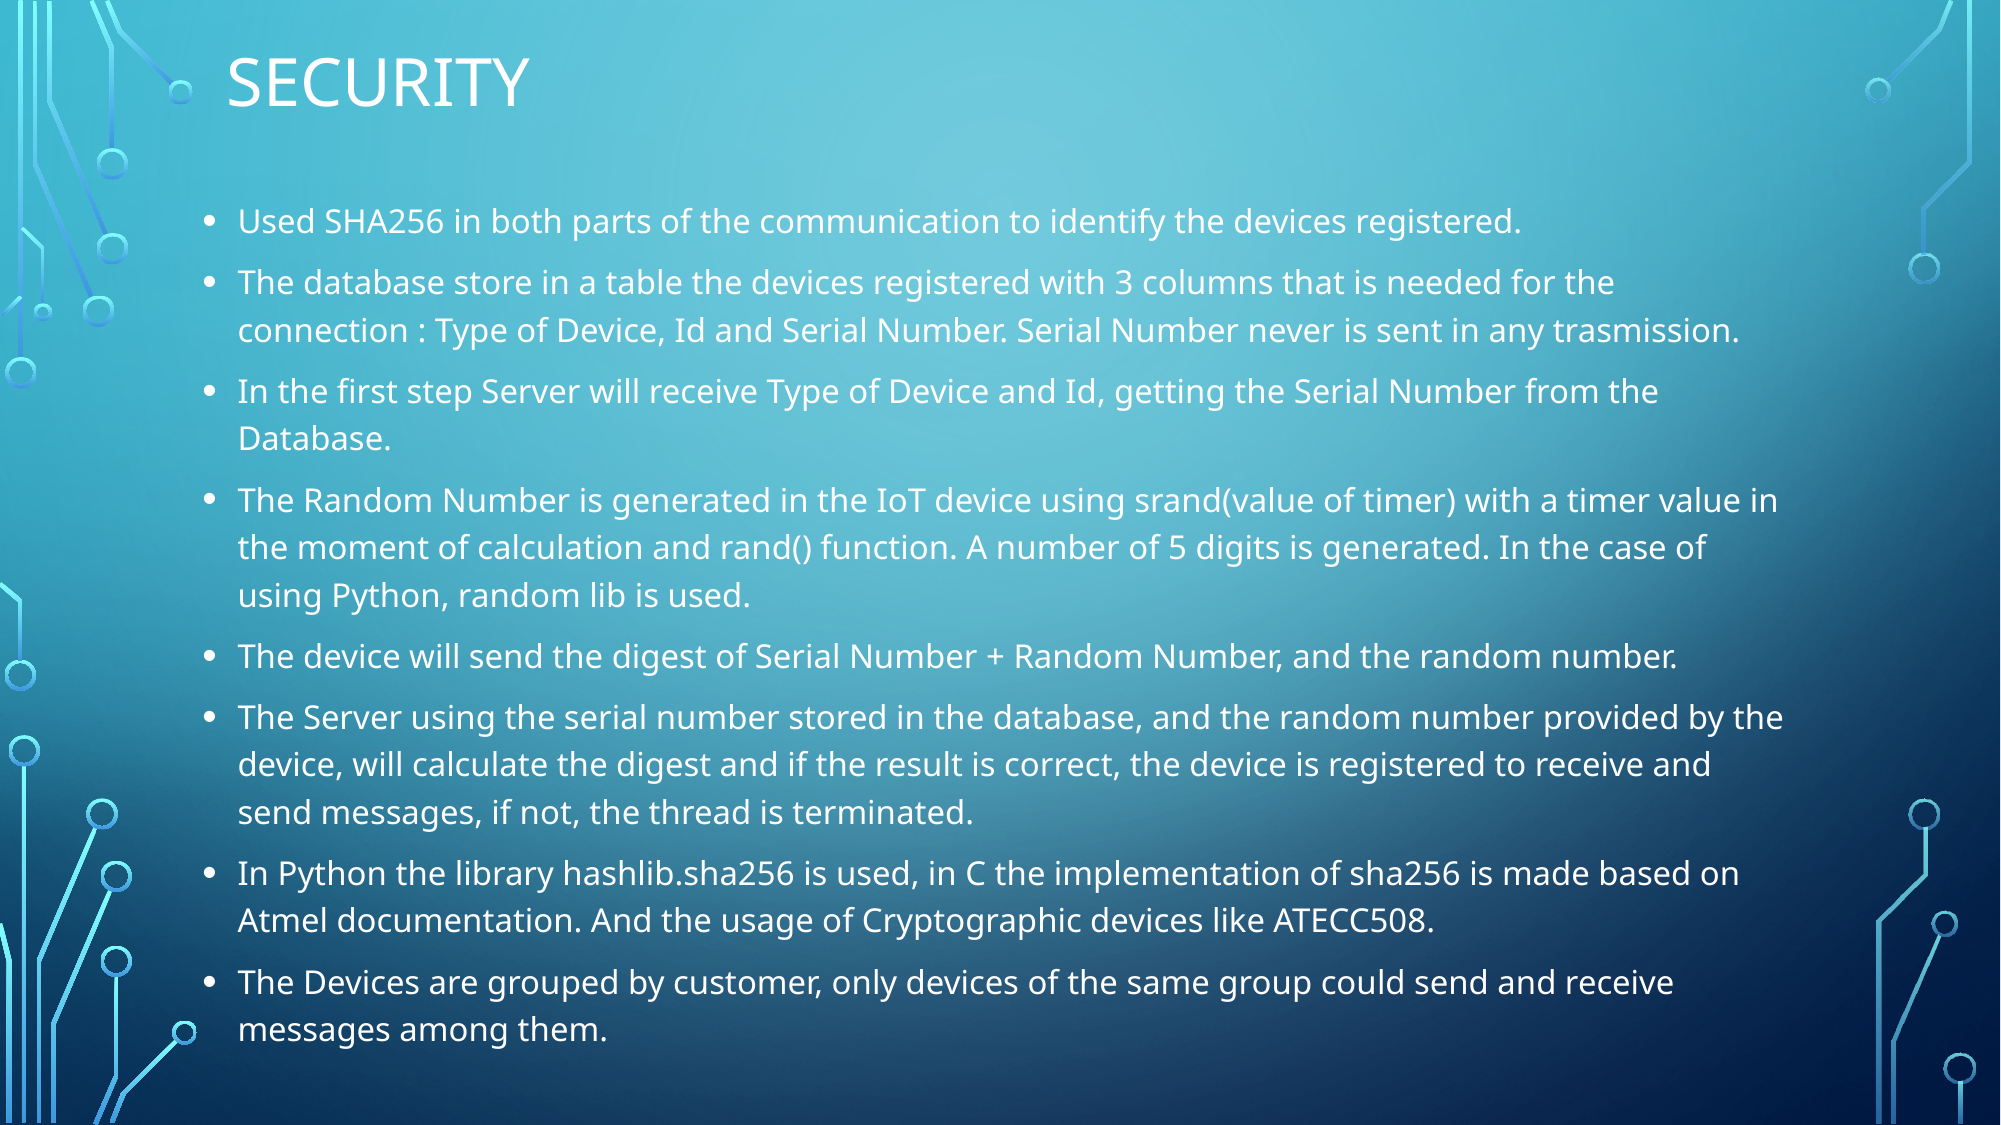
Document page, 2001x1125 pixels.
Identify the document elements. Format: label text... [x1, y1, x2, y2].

title security [211, 40, 1837, 129]
list Used SHA256 in both parts of the communication to identify the devices registered. The database store in a table the devices registered with 3 columns that is needed for the connection : Type of Device, Id and Serial Number. Serial Number never is sent in any trasmission. In the first step Server will receive Type of Device and Id, getting the Serial Number from the Database. The Random Number is generated in the IoT device using srand(value of timer) with a timer value in the moment of calculation and rand() function. A number of 5 digits is generated. In the case of using Python, random lib is used. The device will send the digest of Serial Number + Random Number, and the random number. The Server using the serial number stored in the database, and the random number provided by the device, will calculate the digest and if the result is correct, the device is registered to receive and send messages, if not, the thread is terminated. In Python the library hashlib.sha256 is used, in C the implementation of sha256 is made based on Atmel documentation. And the usage of Cryptographic devices like ATECC508. The Devices are grouped by customer, only devices of the same group could send and receive messages among them. [187, 185, 1813, 1061]
